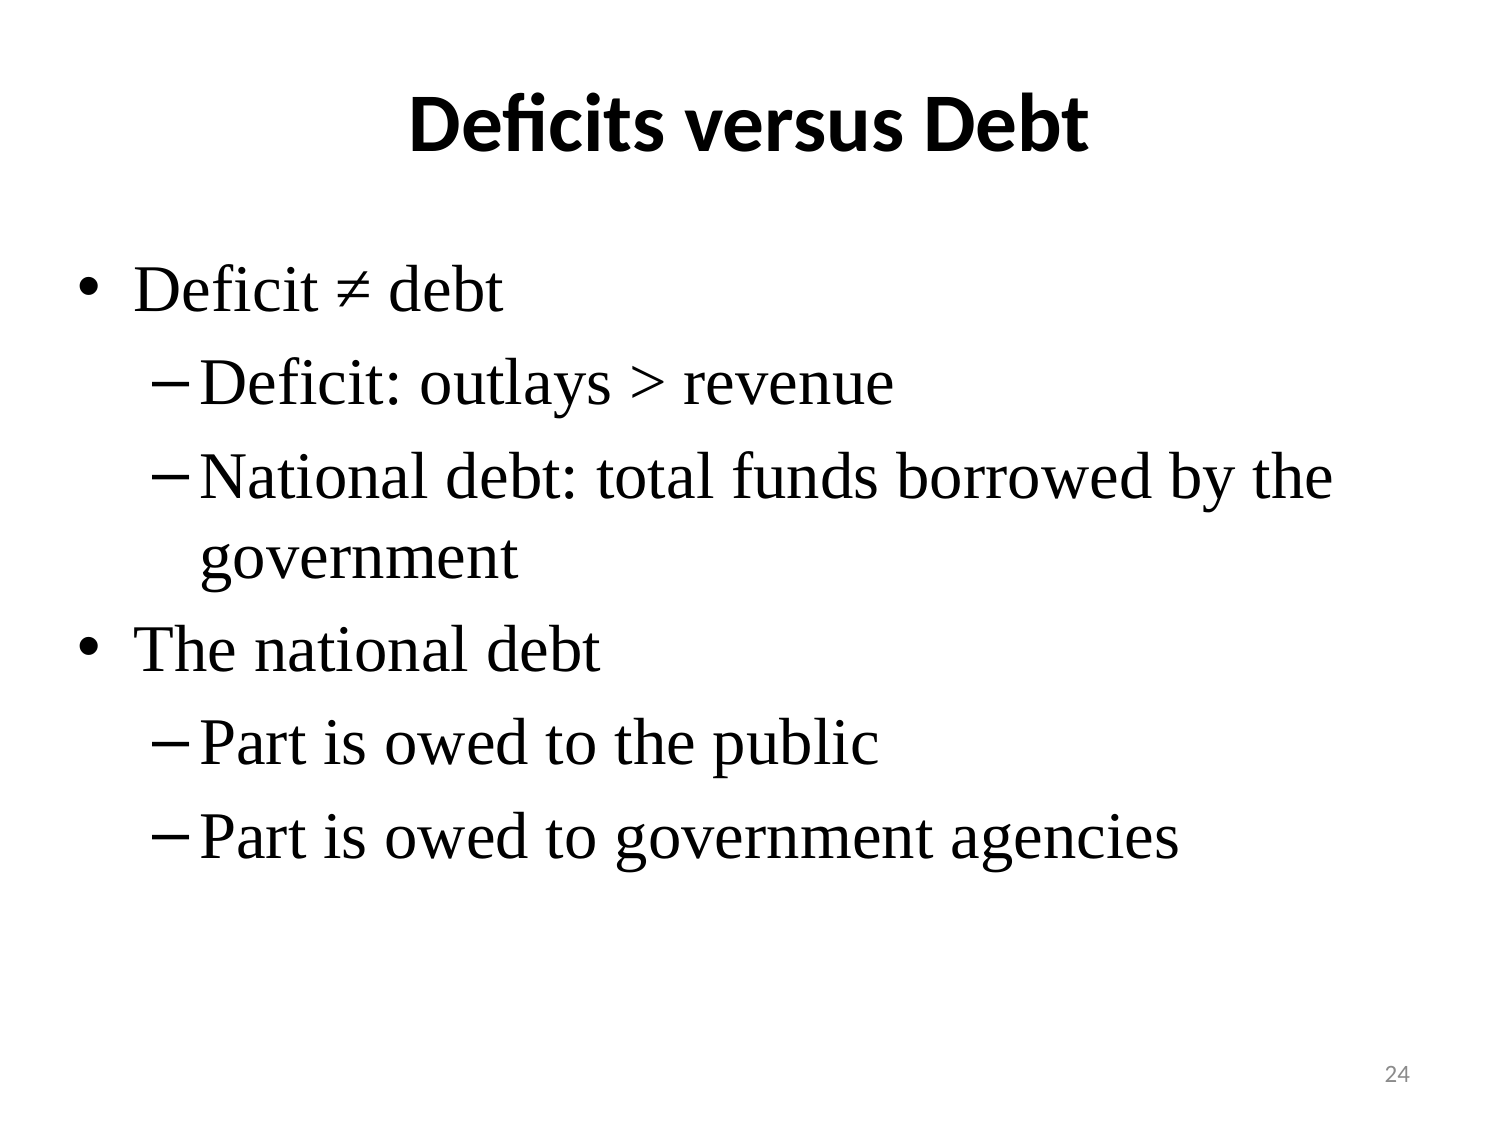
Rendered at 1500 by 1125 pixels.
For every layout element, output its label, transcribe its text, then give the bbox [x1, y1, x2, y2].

slide_number 24 [1074, 1042, 1425, 1103]
title Deficits versus Debt [75, 37, 1425, 198]
list Deficit ≠ debt Deficit: outlays > revenue National debt: total funds borrowed by the government The national debt Part is owed to the public Part is owed to government agencies [62, 237, 1449, 1085]
